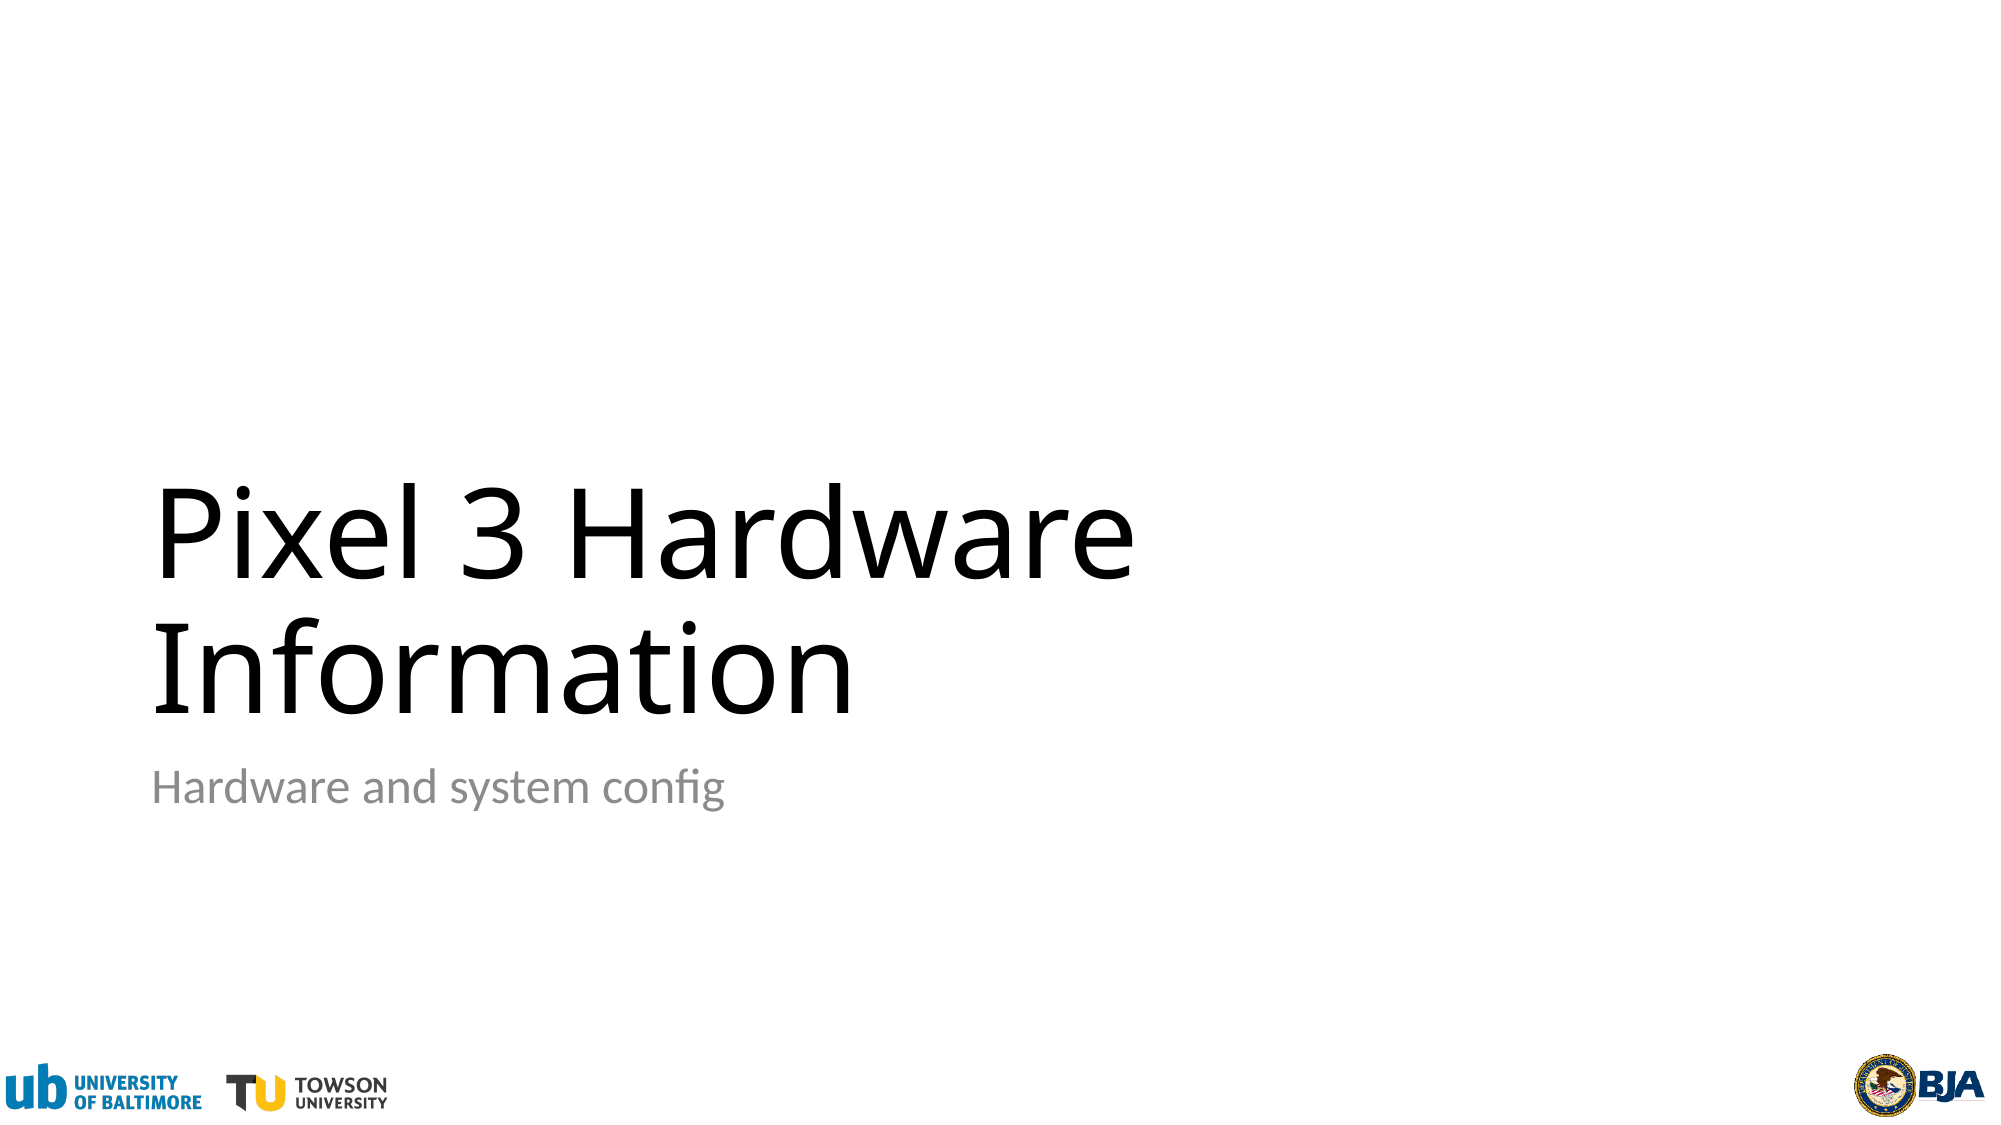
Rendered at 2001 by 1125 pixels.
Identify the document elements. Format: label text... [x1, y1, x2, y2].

picture [0, 1031, 407, 1125]
title Pixel 3 Hardware Information [136, 280, 1862, 749]
picture [1854, 1054, 1986, 1117]
list Hardware and system config [136, 752, 1862, 999]
